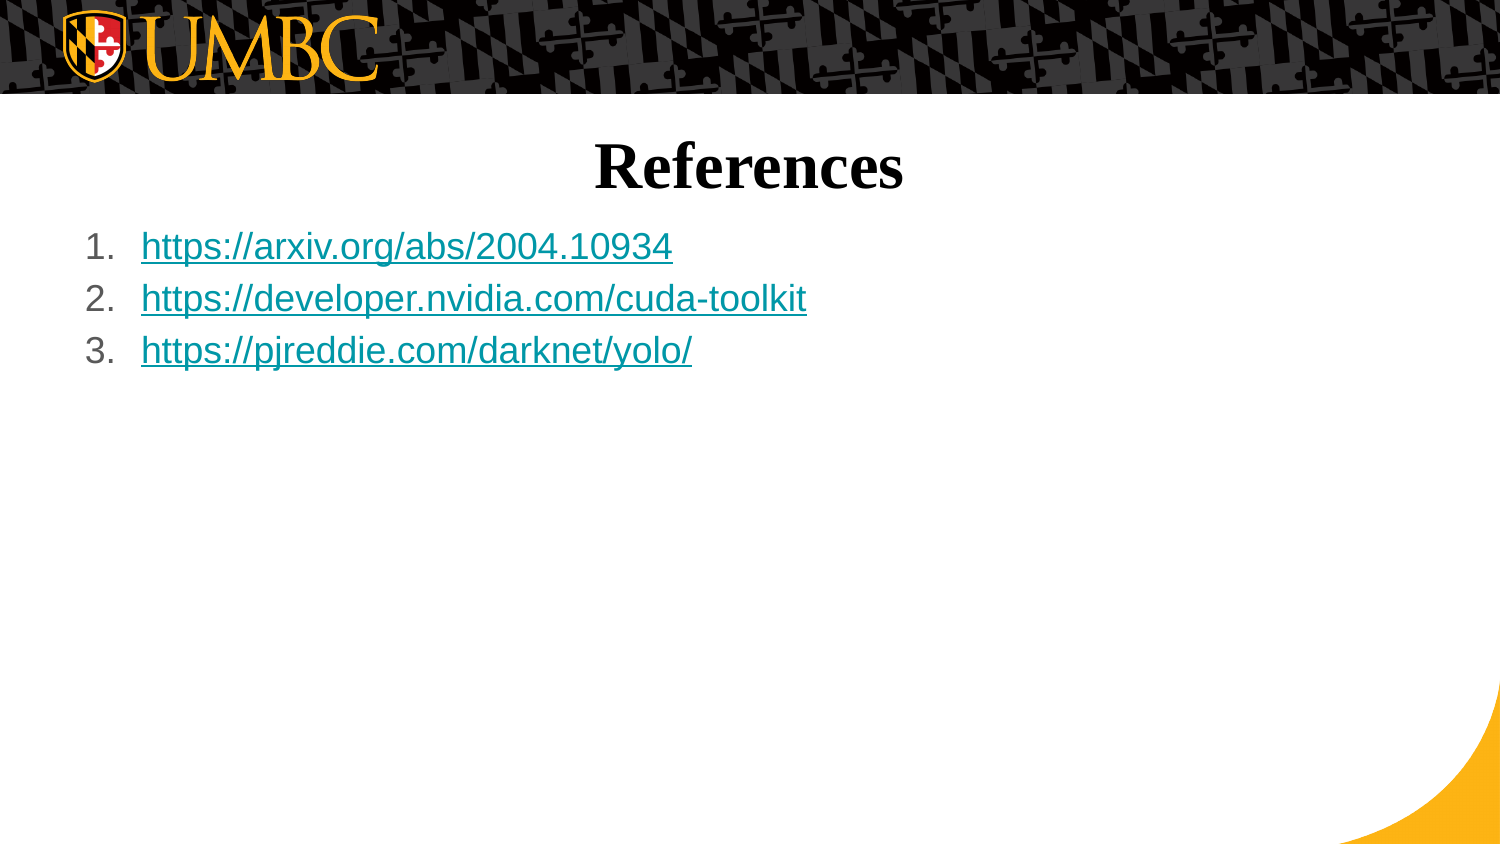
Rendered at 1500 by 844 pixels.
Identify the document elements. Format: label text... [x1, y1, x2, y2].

list https://arxiv.org/abs/2004.10934 https://developer.nvidia.com/cuda-toolkit https://pjreddie.com/darknet/yolo/ [51, 200, 1449, 761]
picture [1338, 679, 1500, 844]
picture [0, 0, 1500, 94]
title References [51, 106, 1449, 200]
